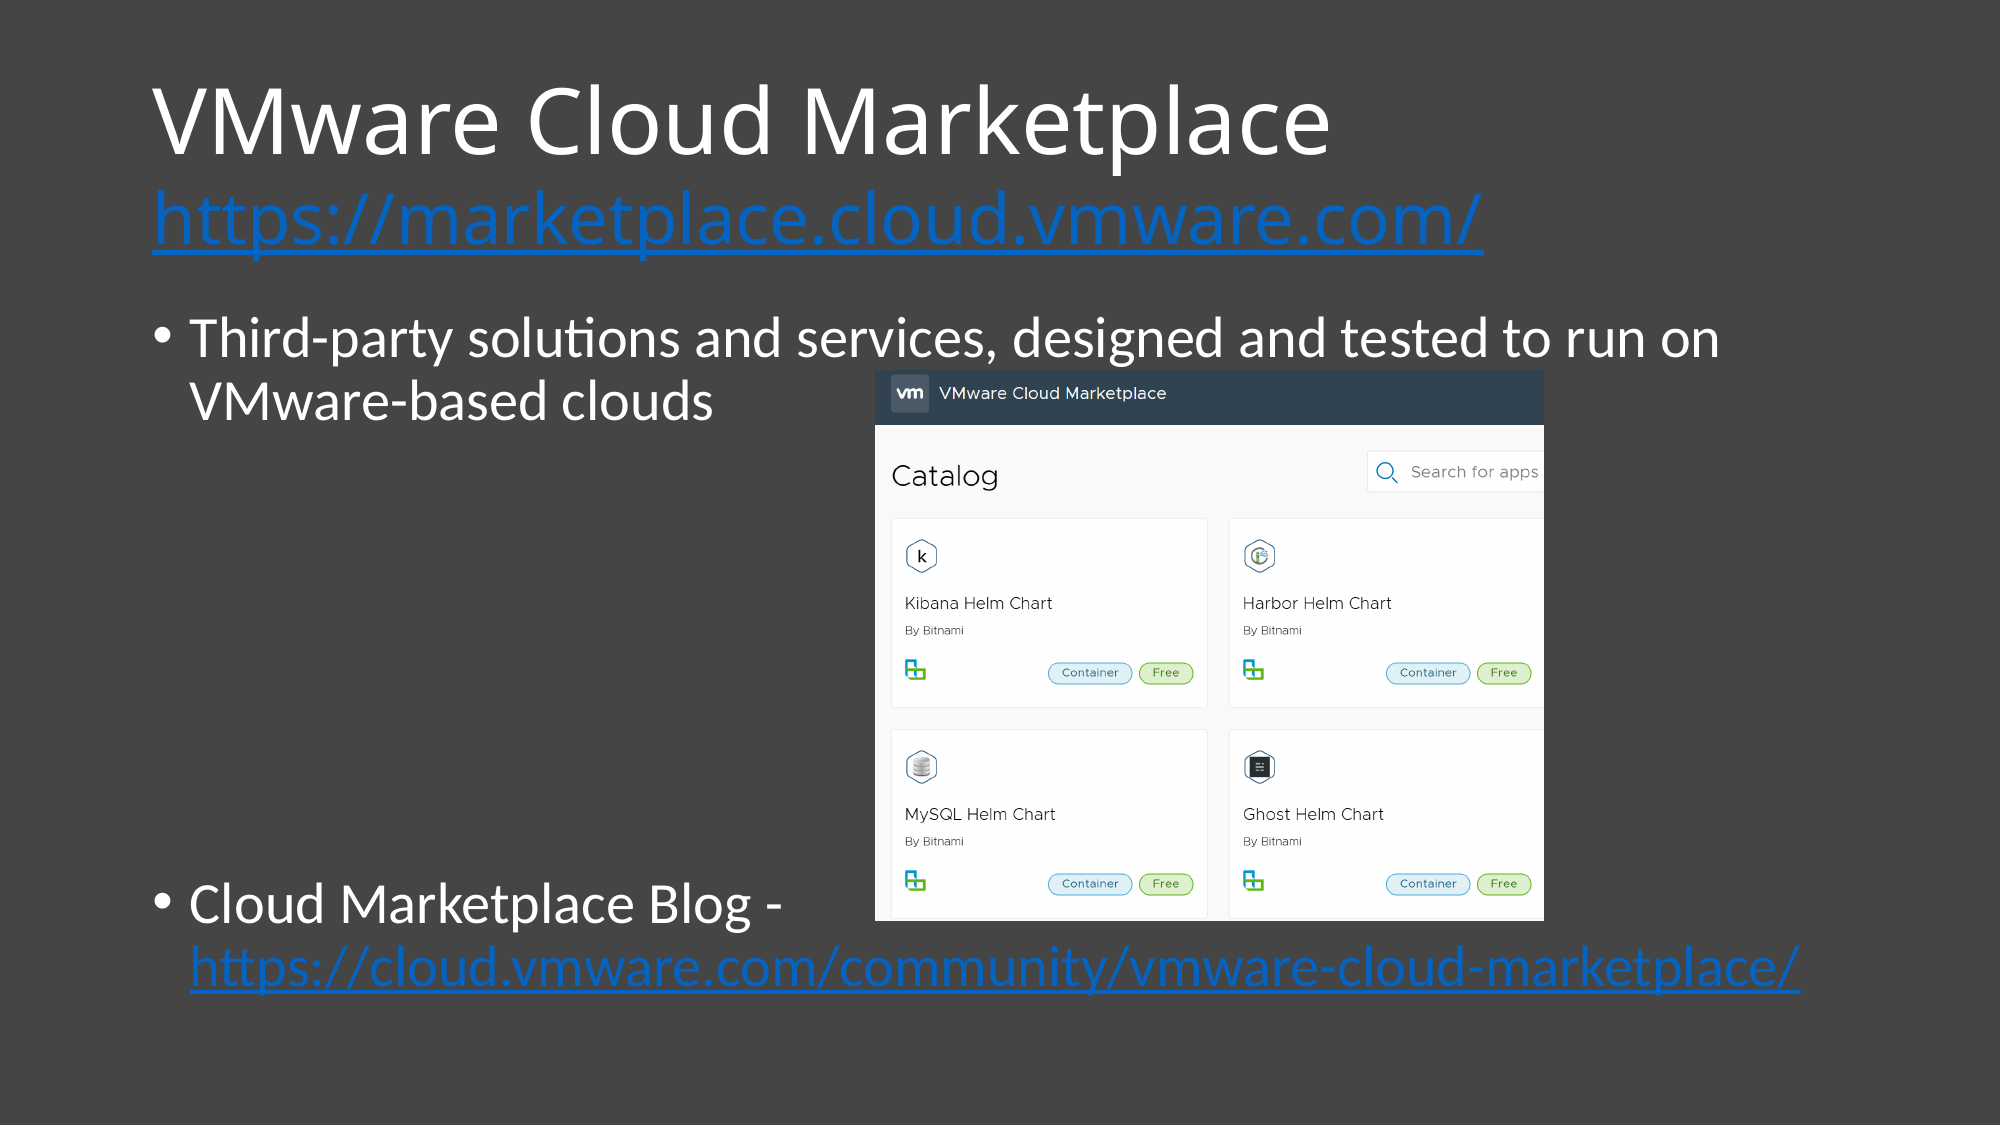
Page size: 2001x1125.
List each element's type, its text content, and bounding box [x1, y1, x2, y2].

title VMware Cloud Marketplace https://marketplace.cloud.vmware.com/ [137, 59, 1863, 278]
picture [875, 370, 1544, 921]
list Third-party solutions and services, designed and tested to run on VMware-based clouds Cloud Marketplace Blog - https://cloud.vmware.com/community/vmware-cloud-marketplace/ [137, 299, 1863, 1014]
